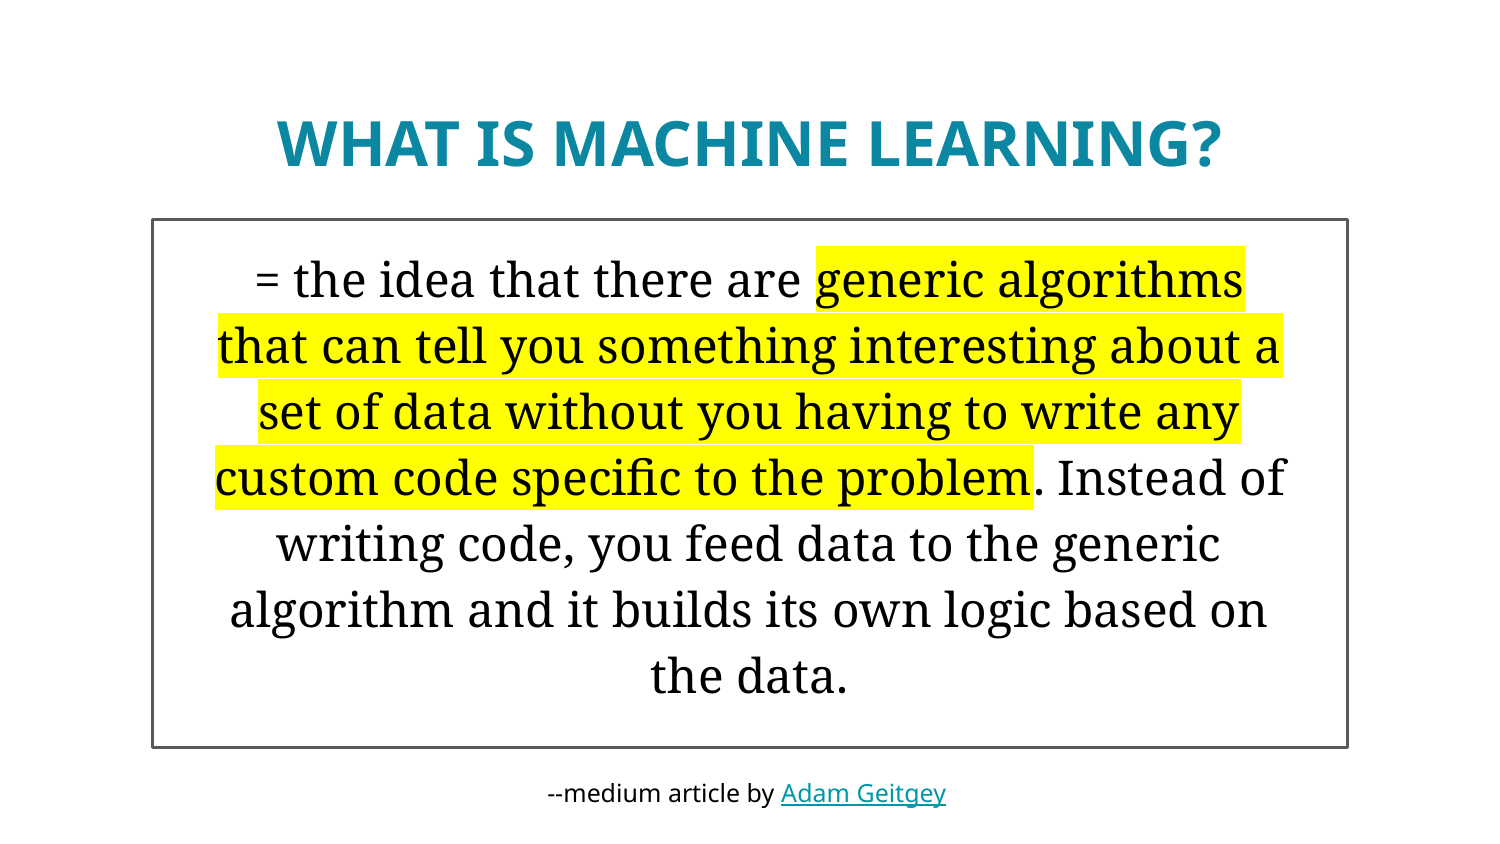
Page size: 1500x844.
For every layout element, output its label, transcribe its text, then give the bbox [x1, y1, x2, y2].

text_box [152, 219, 1348, 748]
text_box = the idea that there are generic algorithms that can tell you something interesting about a set of data without you having to write any custom code specific to the problem. Instead of writing code, you feed data to the generic algorithm and it builds its own logic based on the data. --medium article by Adam Geitgey [188, 226, 1312, 307]
title WHAT IS MACHINE LEARNING? [152, 72, 1348, 194]
